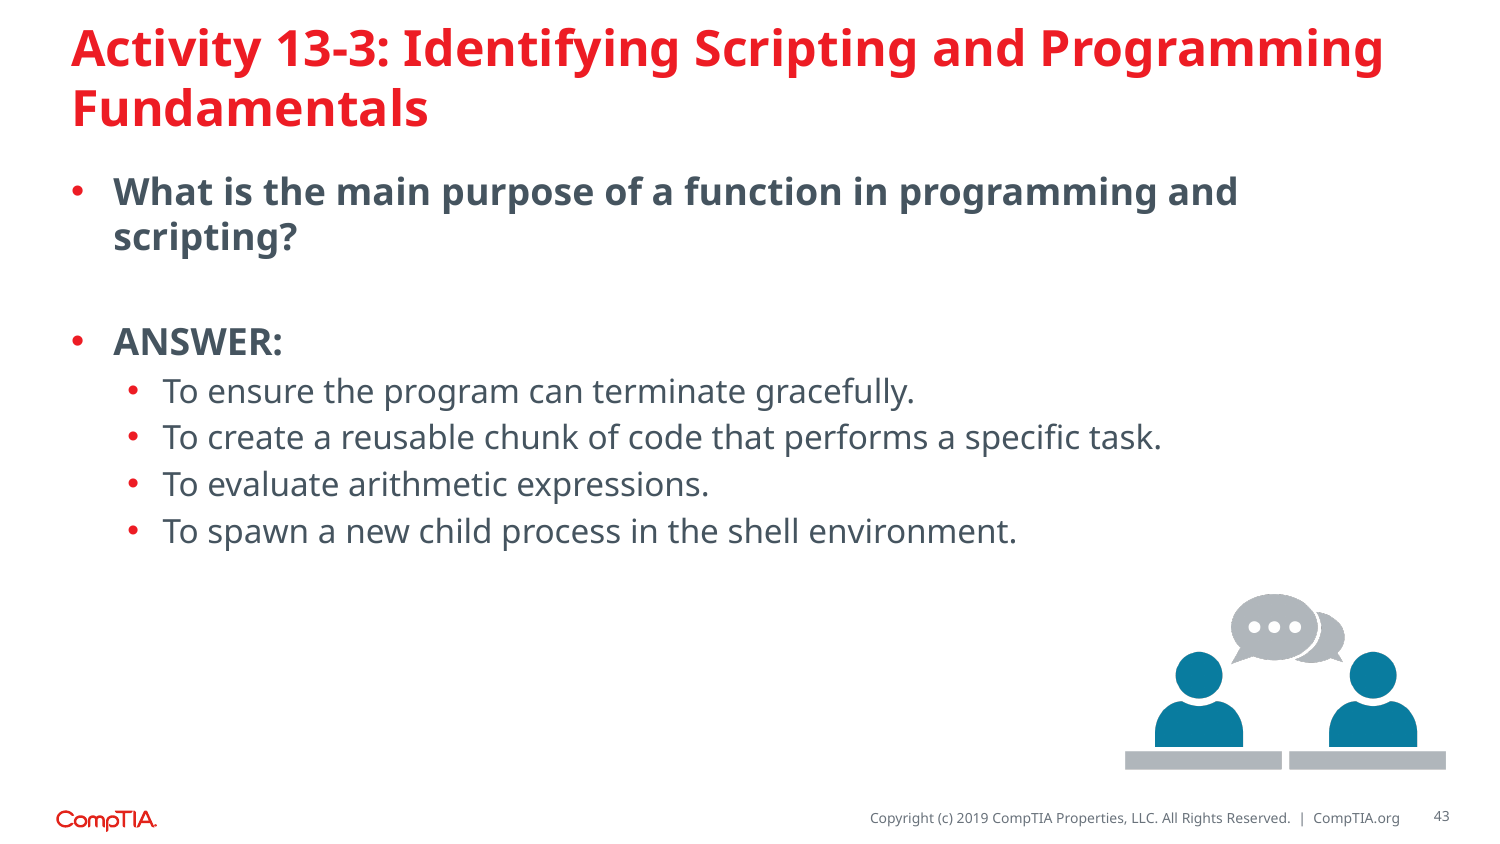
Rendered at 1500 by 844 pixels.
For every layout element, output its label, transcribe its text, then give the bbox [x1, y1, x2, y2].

slide_number 43 [1407, 800, 1450, 835]
list What is the main purpose of a function in programming and scripting? ANSWER: To ensure the program can terminate gracefully. To create a reusable chunk of code that performs a specific task. To evaluate arithmetic expressions. To spawn a new child process in the shell environment. [56, 160, 1444, 768]
title Activity 13-3: Identifying Scripting and Programming Fundamentals [56, 24, 1444, 129]
picture [1124, 593, 1446, 770]
